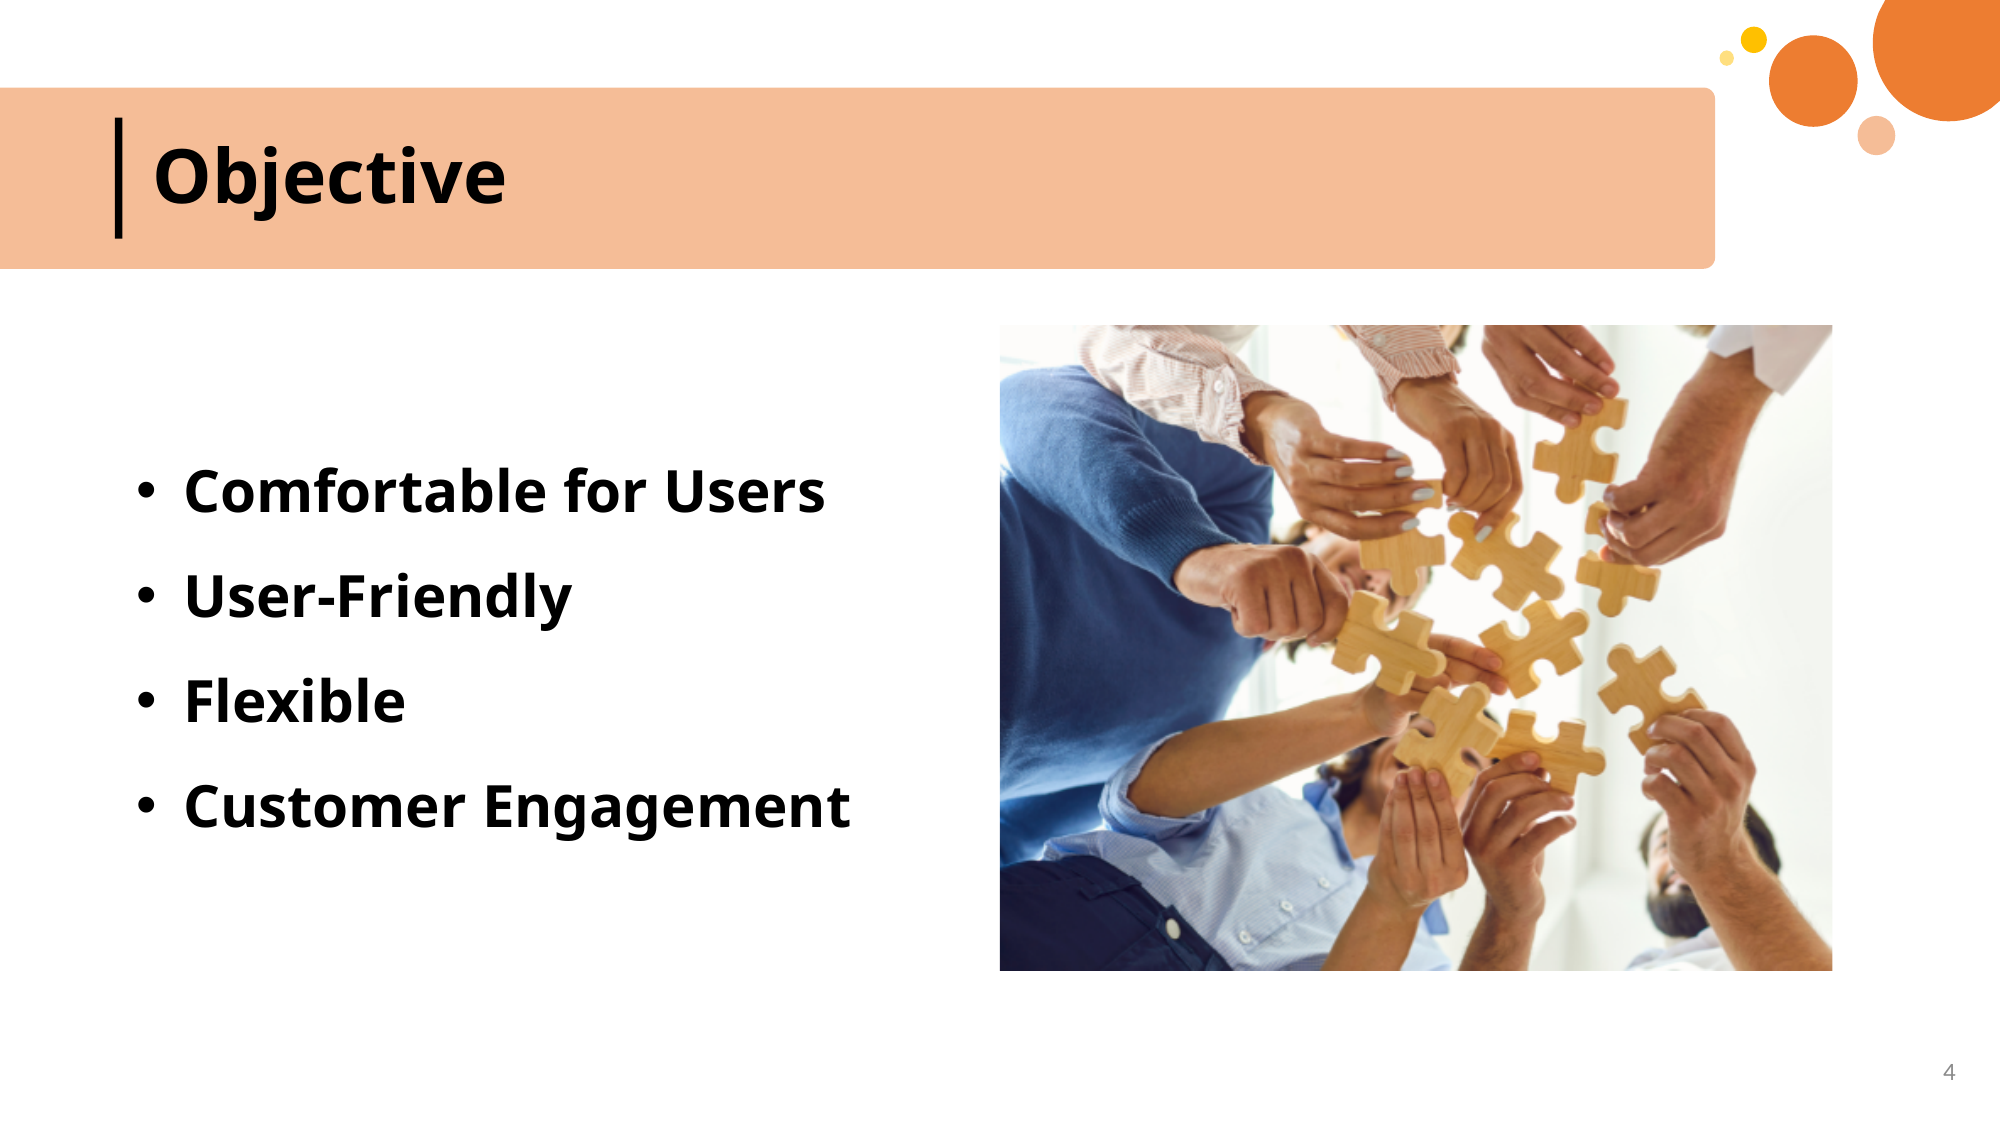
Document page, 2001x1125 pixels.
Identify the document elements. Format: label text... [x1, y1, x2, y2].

list [102, 391, 906, 905]
picture [999, 325, 1833, 971]
title Objective [137, 117, 1716, 242]
text_box Comfortable for Users User-Friendly Flexible Customer Engagement [121, 411, 902, 847]
slide_number 4 [1520, 1040, 1971, 1101]
